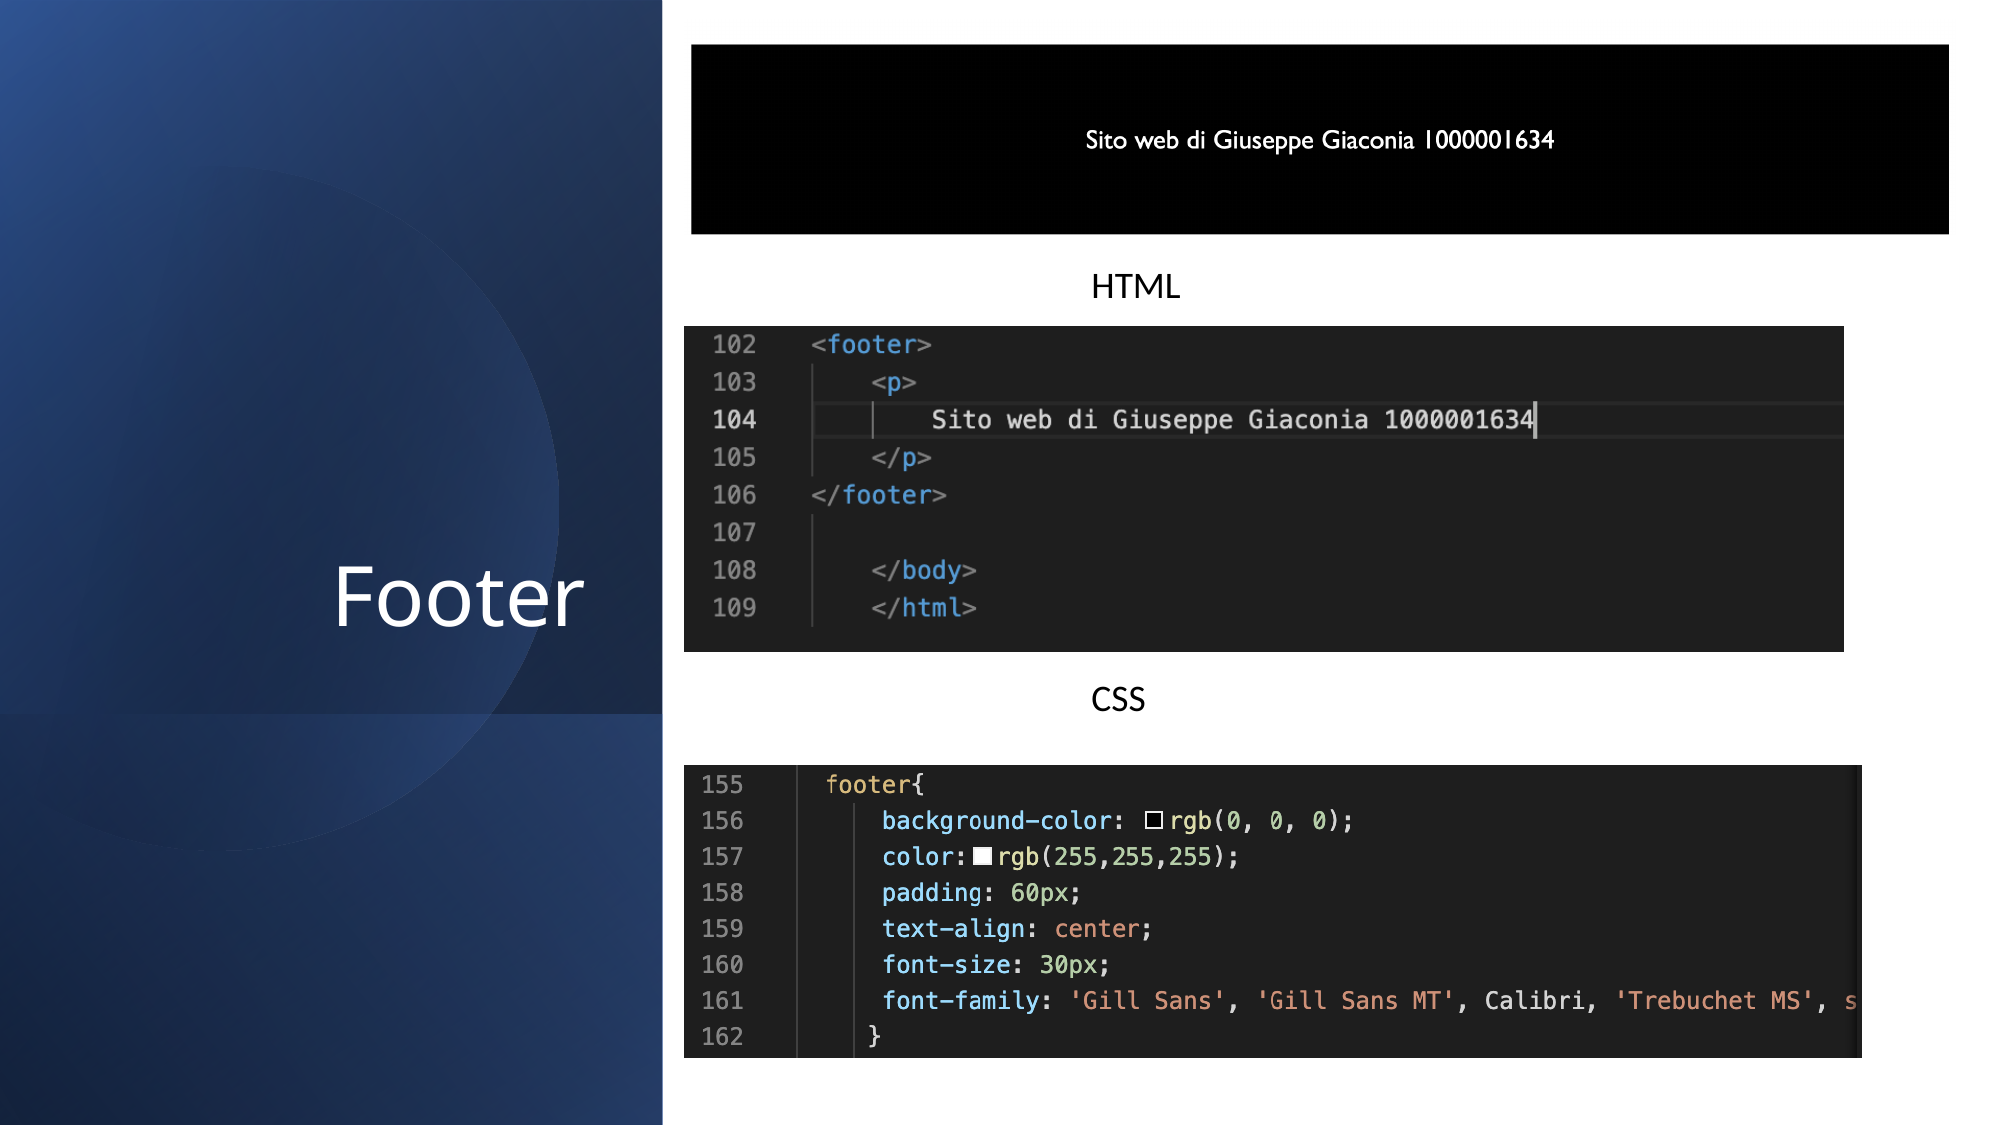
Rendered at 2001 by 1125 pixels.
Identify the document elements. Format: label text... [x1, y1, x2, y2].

text_box HTML [1076, 253, 1470, 313]
picture [684, 19, 1956, 235]
title Footer [76, 96, 602, 652]
text_box [0, 0, 663, 1124]
picture [684, 326, 1844, 652]
text_box [663, 0, 2000, 1125]
text_box CSS [1076, 666, 1338, 727]
picture [684, 765, 1862, 1058]
